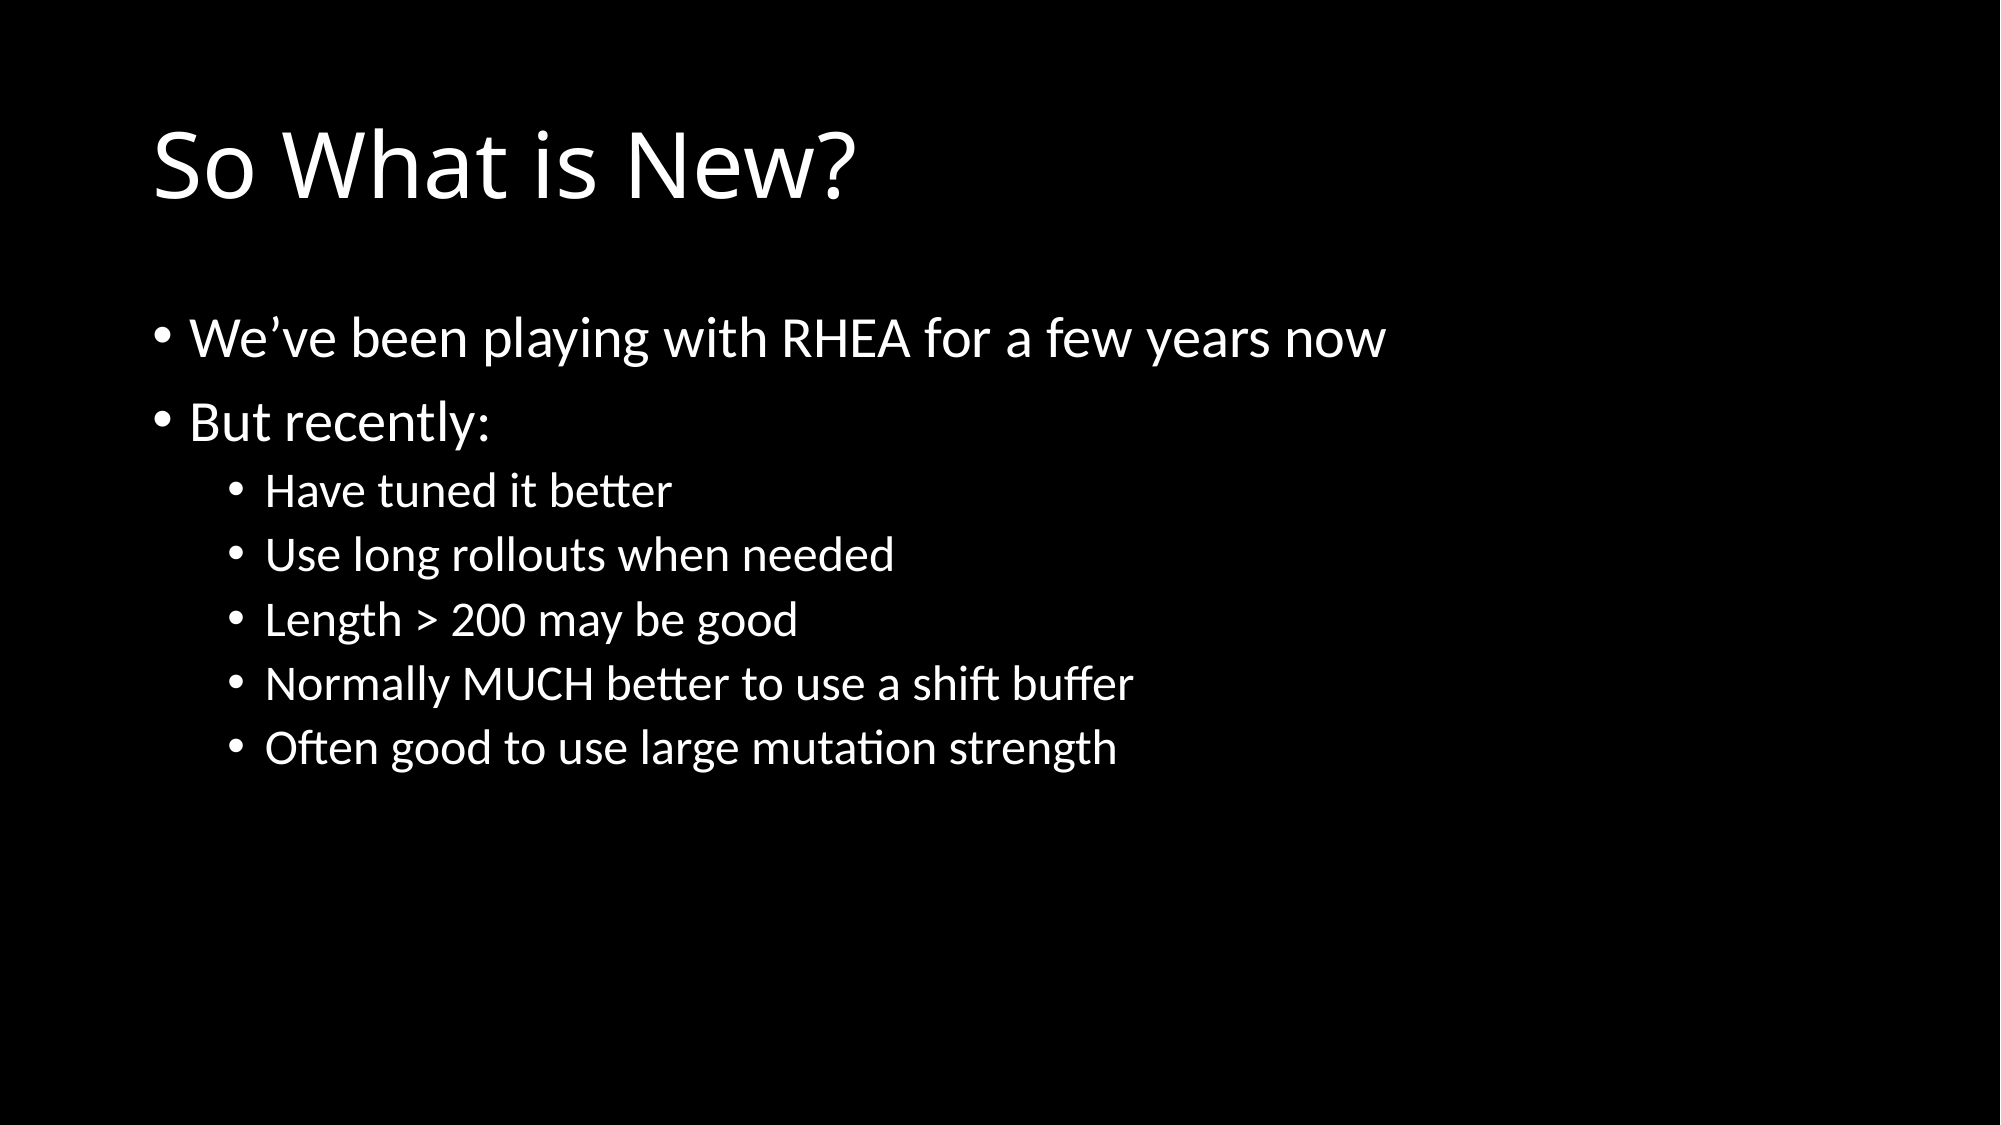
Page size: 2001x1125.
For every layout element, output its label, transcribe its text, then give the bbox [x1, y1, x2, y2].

list We’ve been playing with RHEA for a few years now But recently: Have tuned it better Use long rollouts when needed Length > 200 may be good Normally MUCH better to use a shift buffer Often good to use large mutation strength [137, 299, 1863, 1014]
title So What is New? [137, 59, 1863, 278]
